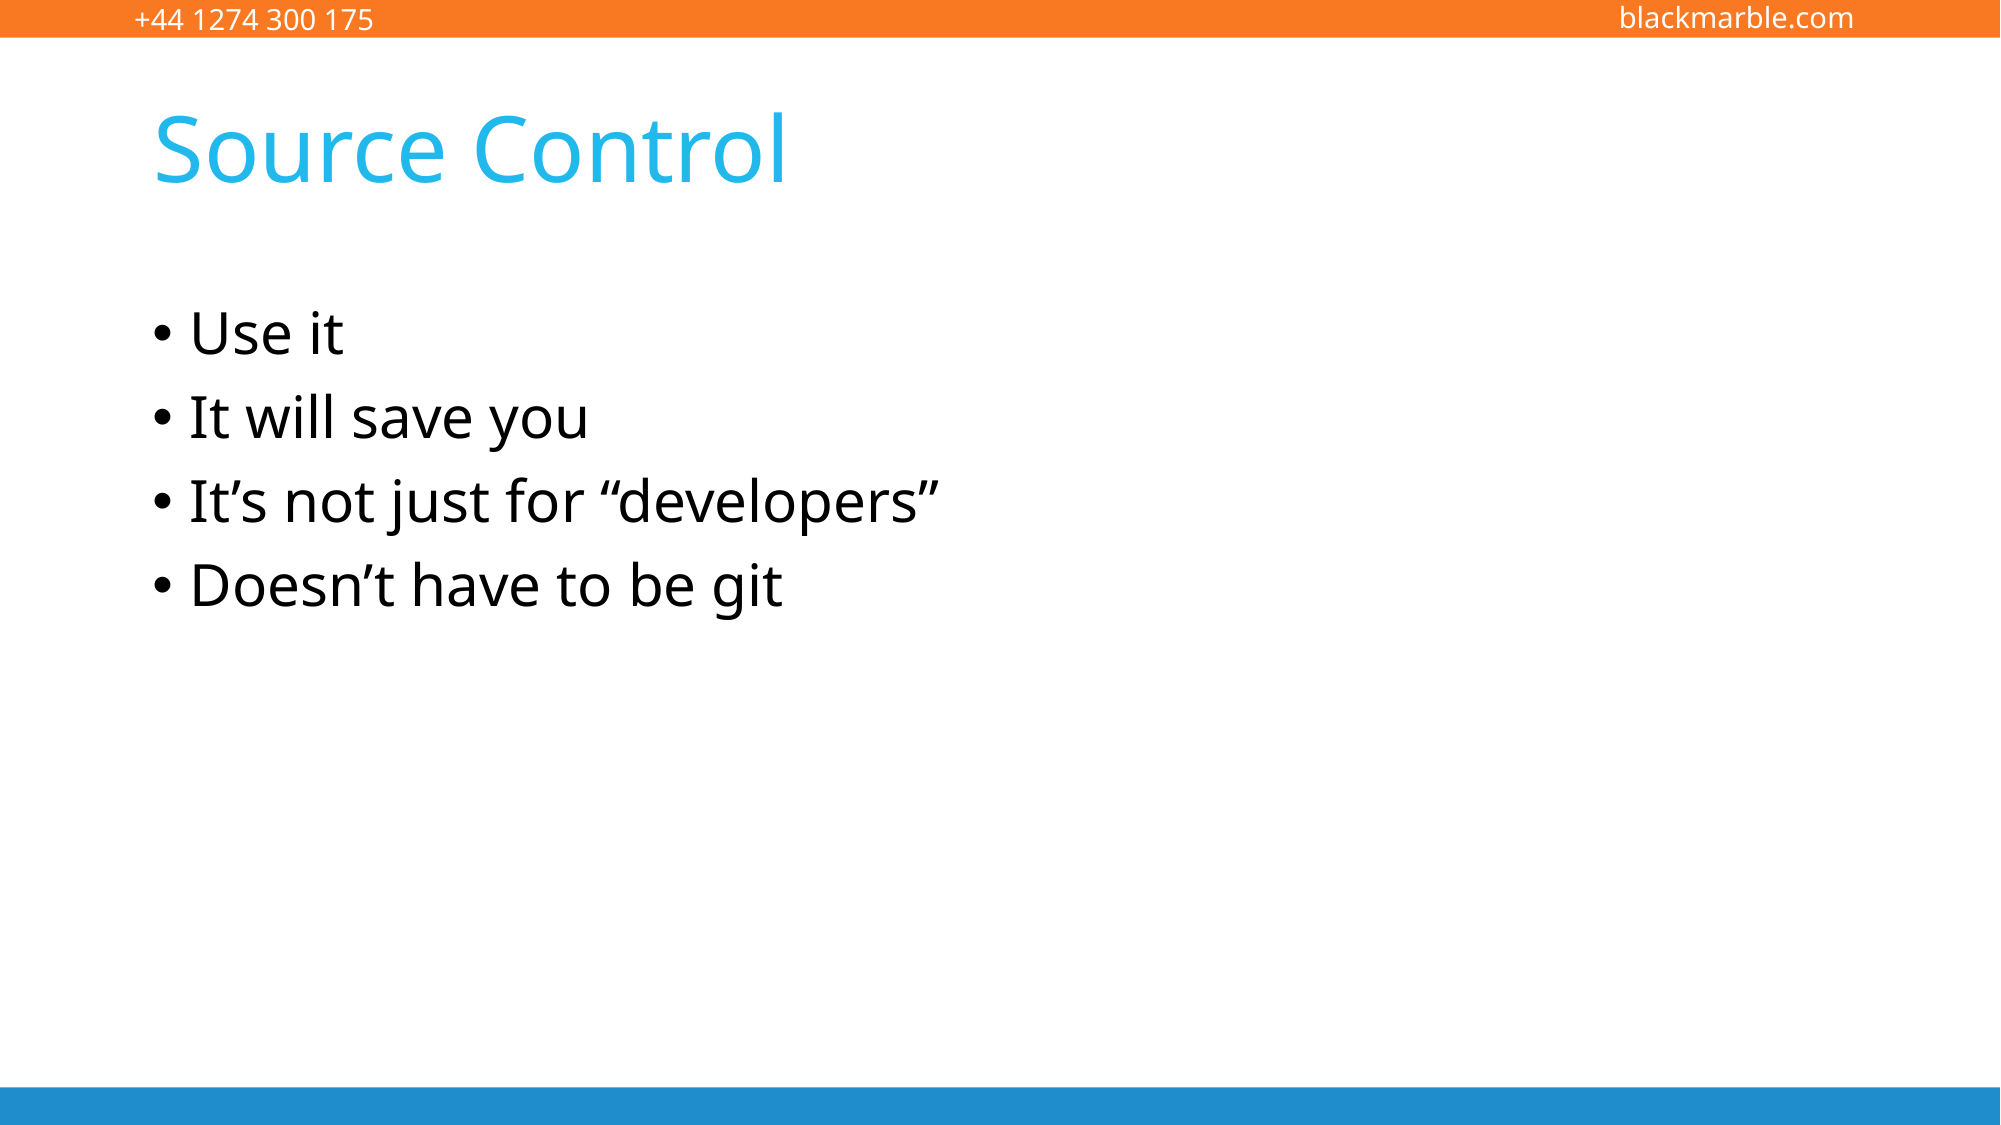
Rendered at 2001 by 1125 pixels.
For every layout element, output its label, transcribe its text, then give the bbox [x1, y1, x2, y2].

title Source Control [139, 95, 1863, 283]
list Use it It will save you It’s not just for “developers” Doesn’t have to be git [137, 297, 1863, 1051]
